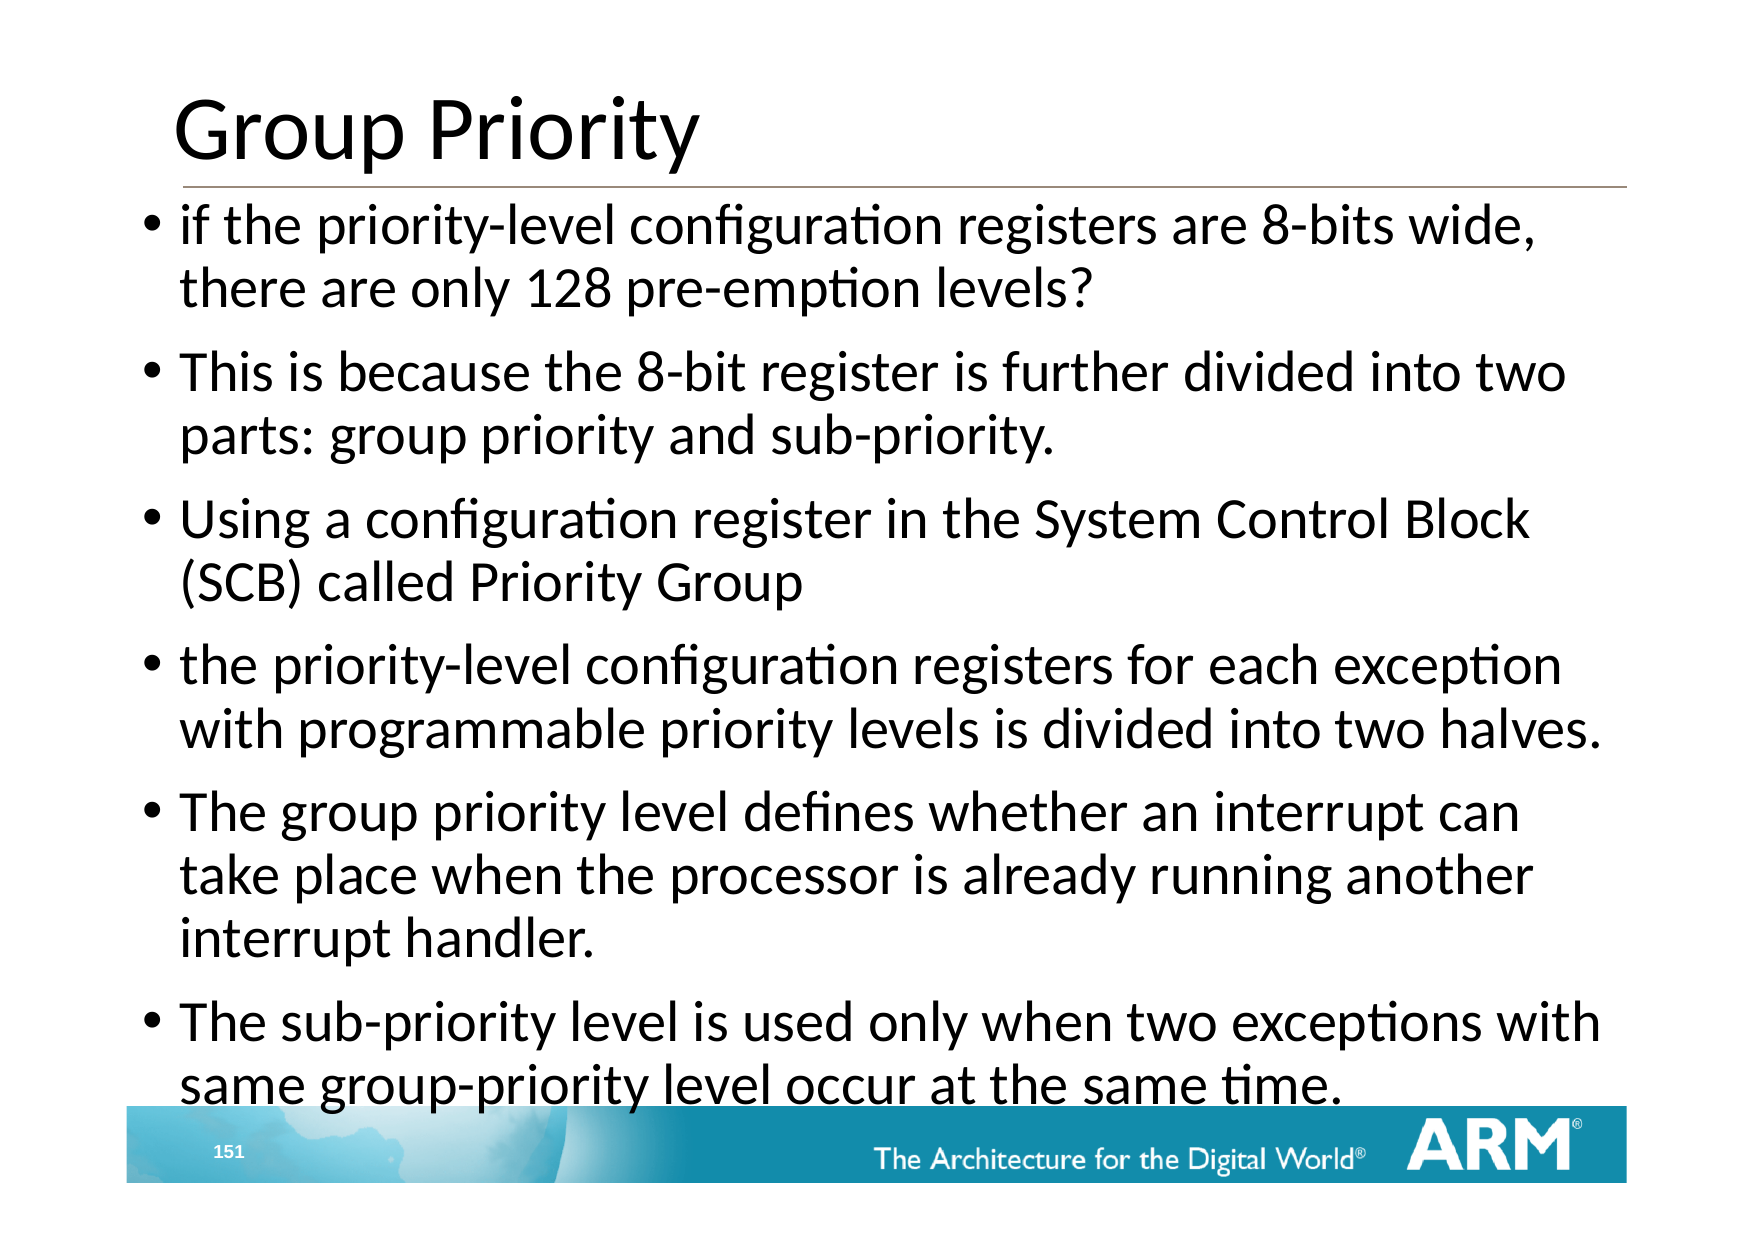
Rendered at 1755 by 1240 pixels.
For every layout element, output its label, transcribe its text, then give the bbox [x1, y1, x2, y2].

list if the priority-level configuration registers are 8-bits wide, there are only 128 pre-emption levels? This is because the 8-bit register is further divided into two parts: group priority and sub-priority. Using a configuration register in the System Control Block (SCB) called Priority Group the priority-level configuration registers for each exception with programmable priority levels is divided into two halves. The group priority level defines whether an interrupt can take place when the processor is already running another interrupt handler. The sub-priority level is used only when two exceptions with same group-priority level occur at the same time. [142, 194, 1612, 469]
slide_number 151 [198, 1139, 287, 1187]
title Group Priority [173, 80, 1581, 172]
picture [126, 1106, 1627, 1183]
